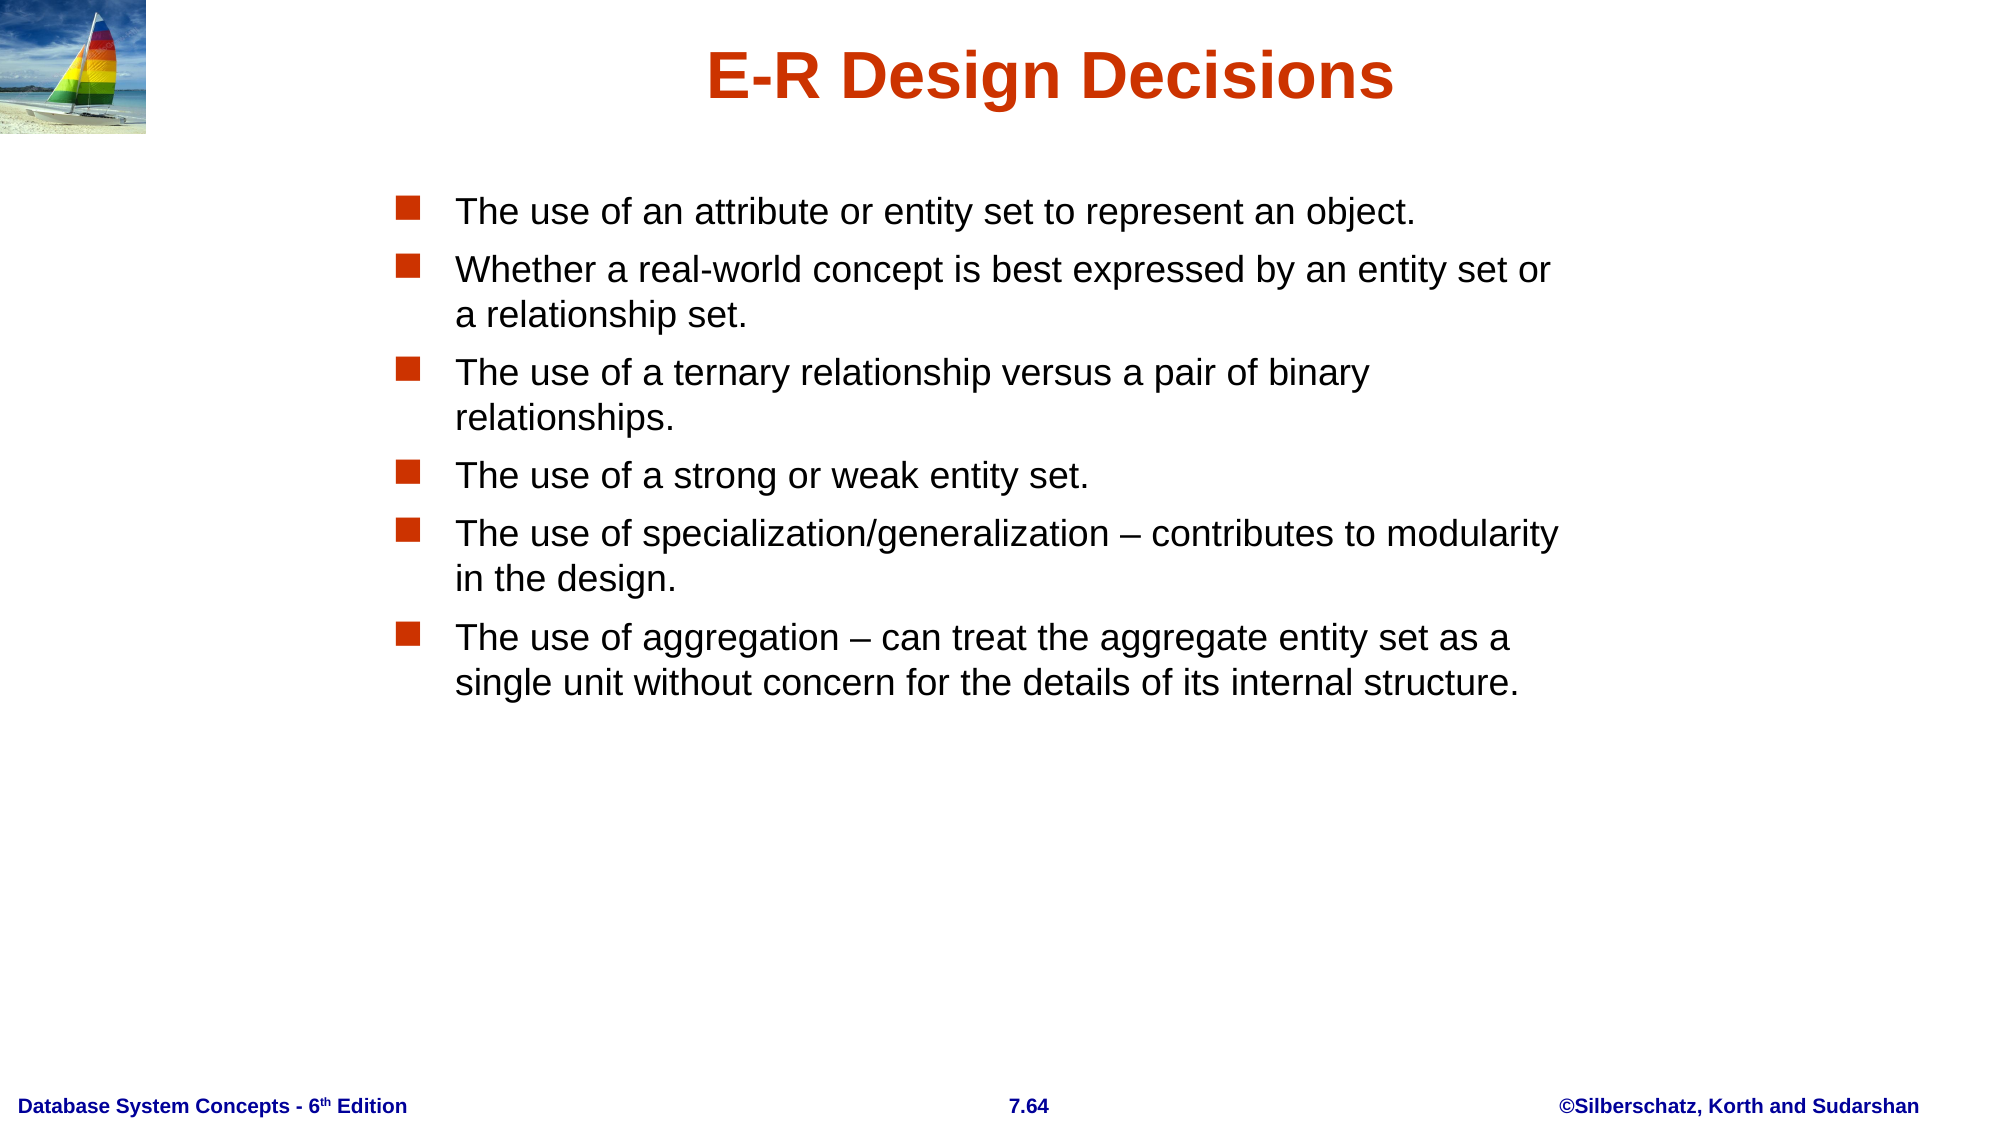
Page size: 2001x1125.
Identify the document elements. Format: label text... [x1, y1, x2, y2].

title E-R Design Decisions [167, 18, 1935, 120]
list The use of an attribute or entity set to represent an object. Whether a real-world concept is best expressed by an entity set or a relationship set. The use of a ternary relationship versus a pair of binary relationships. The use of a strong or weak entity set. The use of specialization/generalization – contributes to modularity in the design. The use of aggregation – can treat the aggregate entity set as a single unit without concern for the details of its internal structure. [383, 179, 1598, 949]
picture [0, 0, 146, 134]
